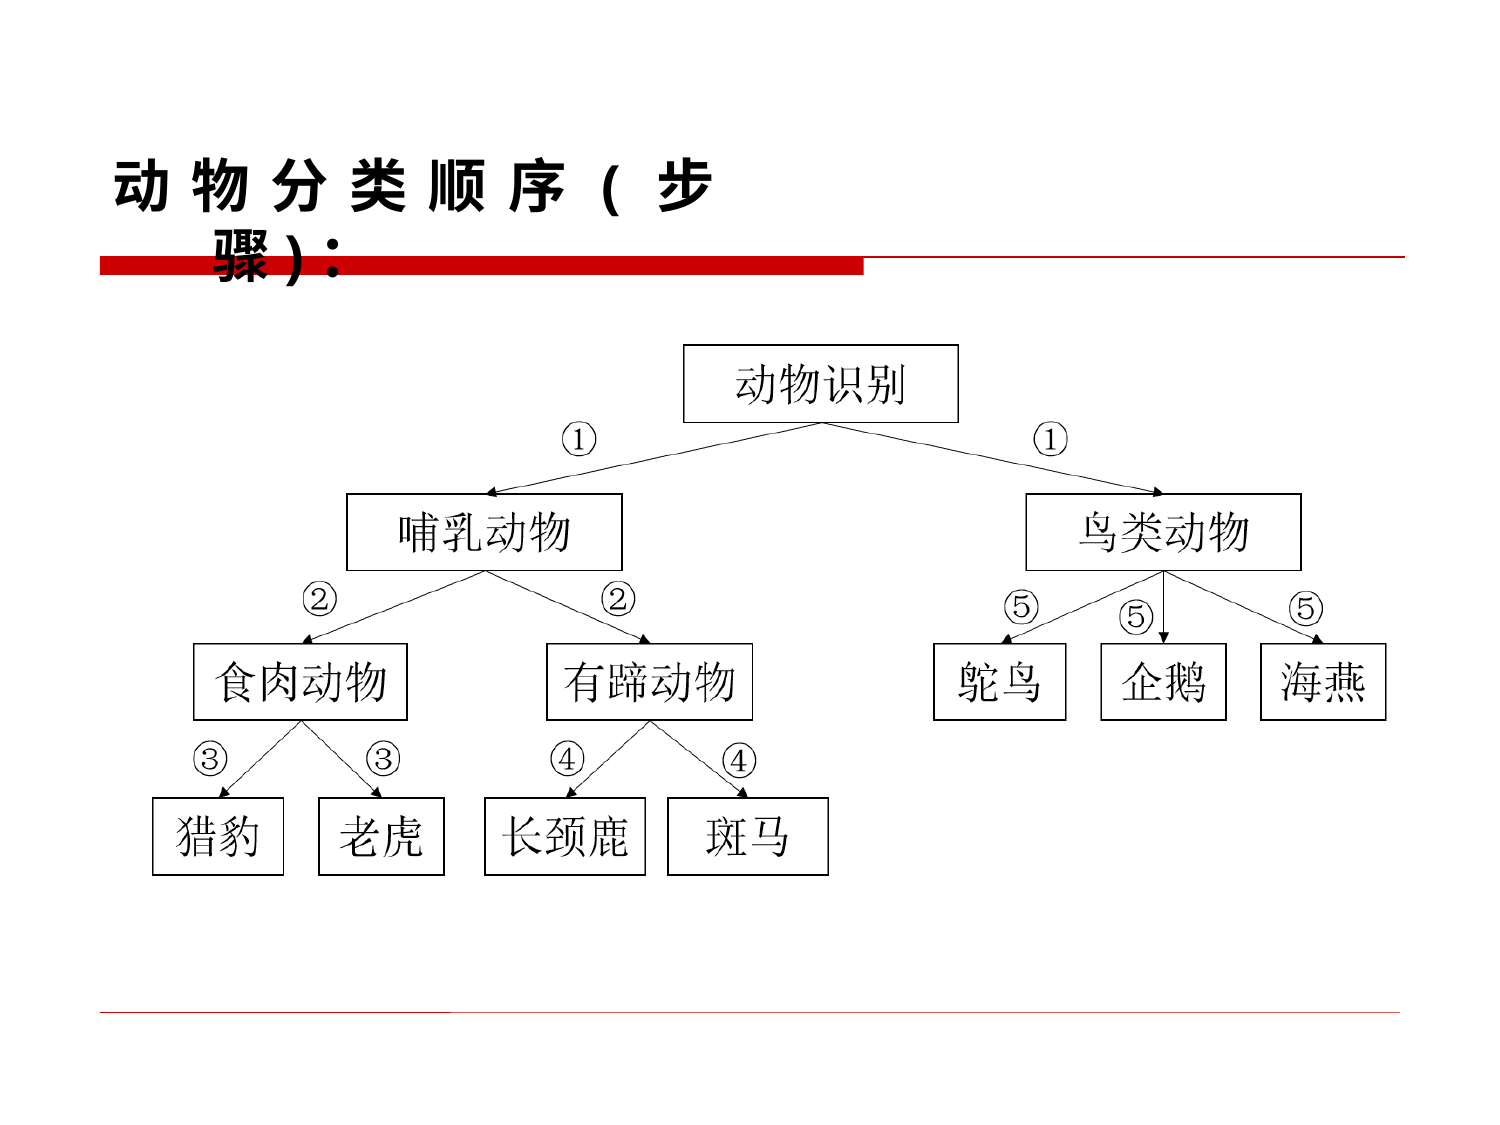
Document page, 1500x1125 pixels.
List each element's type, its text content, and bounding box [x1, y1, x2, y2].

text_box 动物分类顺序(步骤)： [112, 148, 715, 221]
picture [147, 337, 1393, 888]
